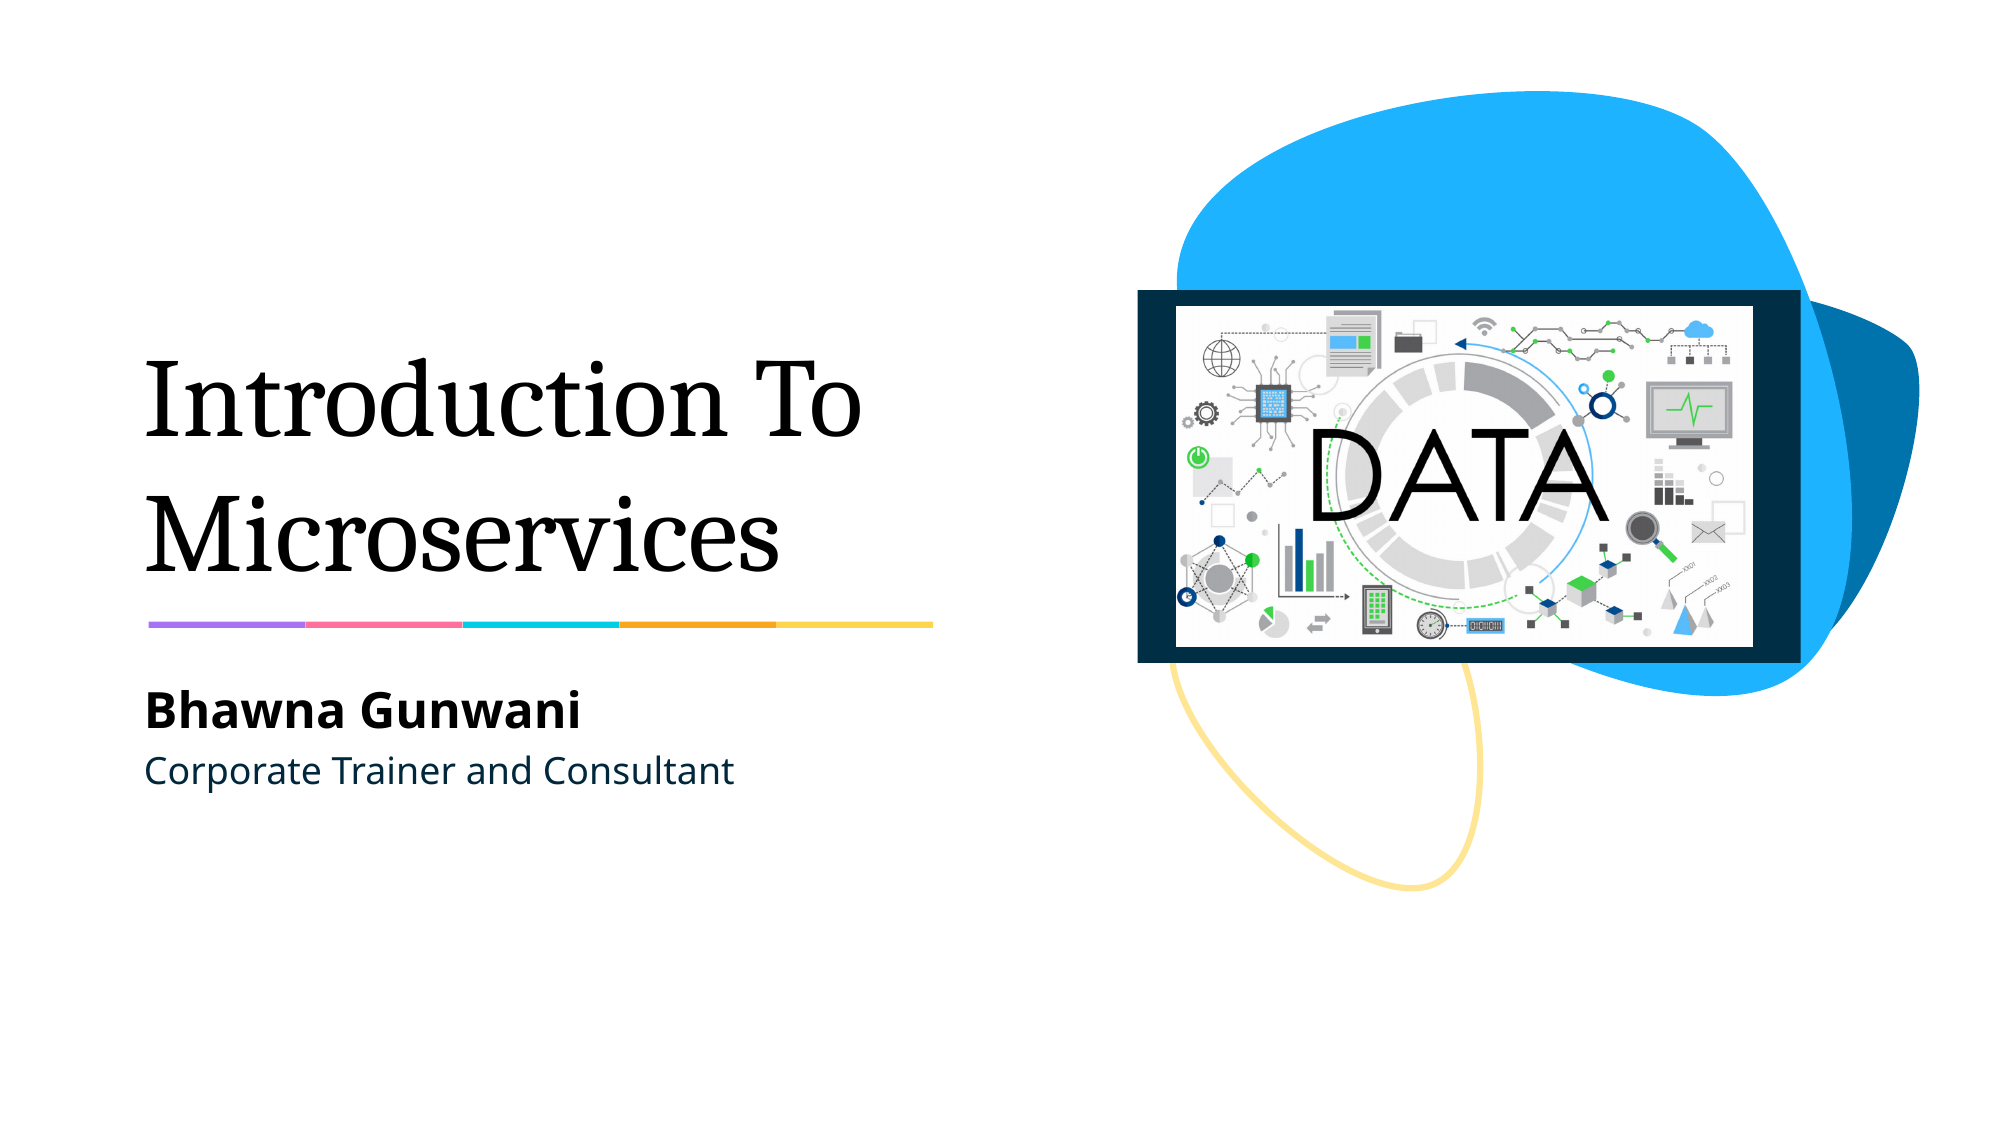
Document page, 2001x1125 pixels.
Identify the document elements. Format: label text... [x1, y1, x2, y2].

list Corporate Trainer and Consultant [128, 739, 1116, 813]
picture [1177, 307, 1752, 646]
title Introduction To Microservices [128, 292, 1116, 602]
subtitle Bhawna Gunwani [128, 678, 1116, 739]
